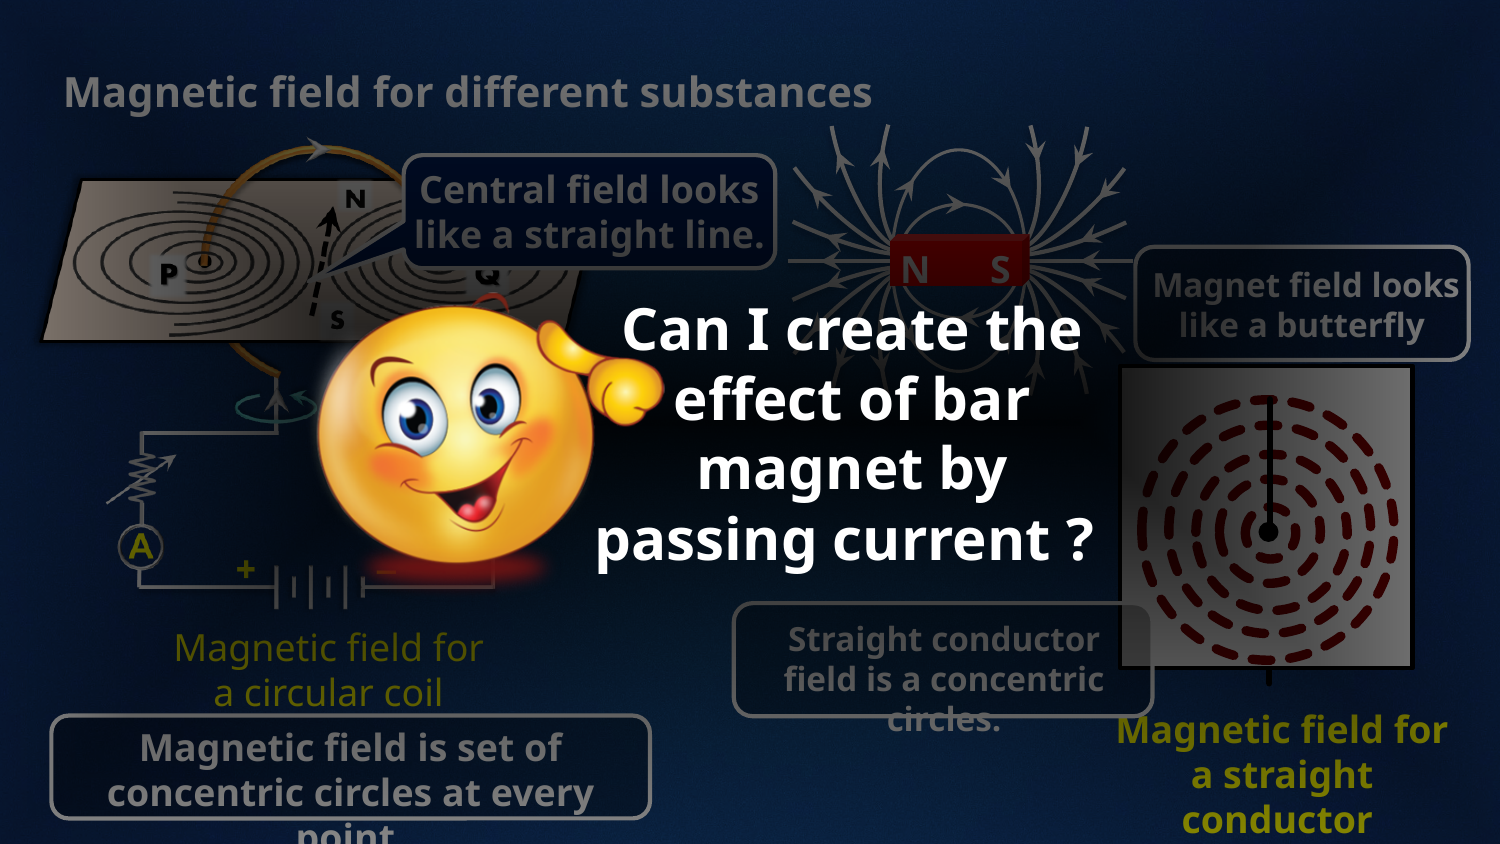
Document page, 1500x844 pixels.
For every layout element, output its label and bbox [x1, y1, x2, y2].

picture [0, 0, 1500, 844]
text_box [51, 715, 651, 844]
text_box [1135, 246, 1476, 361]
text_box [387, 154, 792, 269]
text_box [733, 602, 1153, 717]
text_box [787, 124, 1134, 398]
text_box [1119, 365, 1413, 684]
